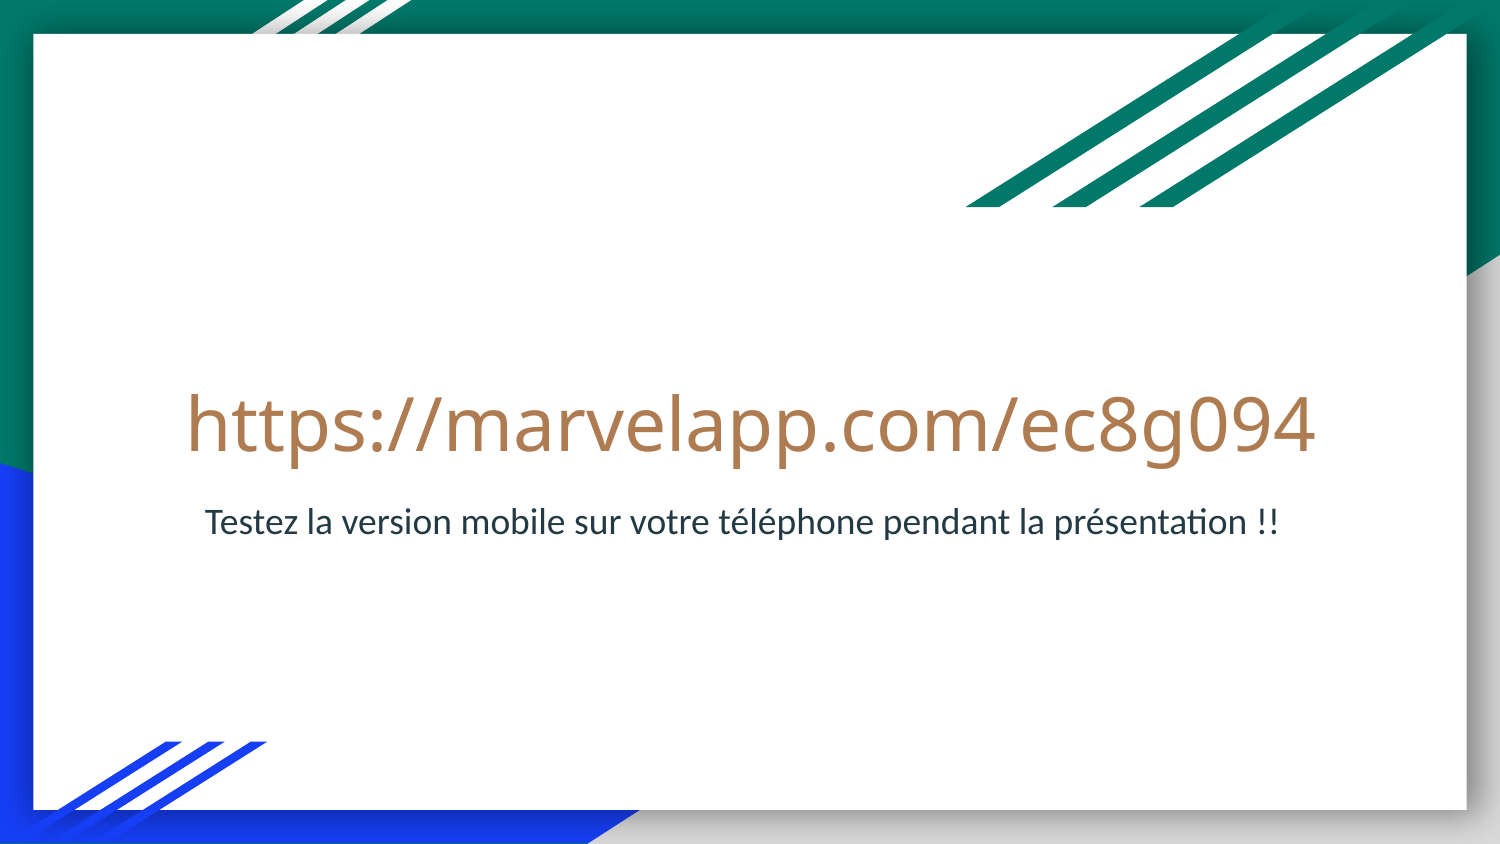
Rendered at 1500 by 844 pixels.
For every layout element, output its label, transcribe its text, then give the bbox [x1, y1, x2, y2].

list Testez la version mobile sur votre téléphone pendant la présentation !! [189, 475, 1311, 581]
title https://marvelapp.com/ec8g094 [34, 213, 1468, 630]
